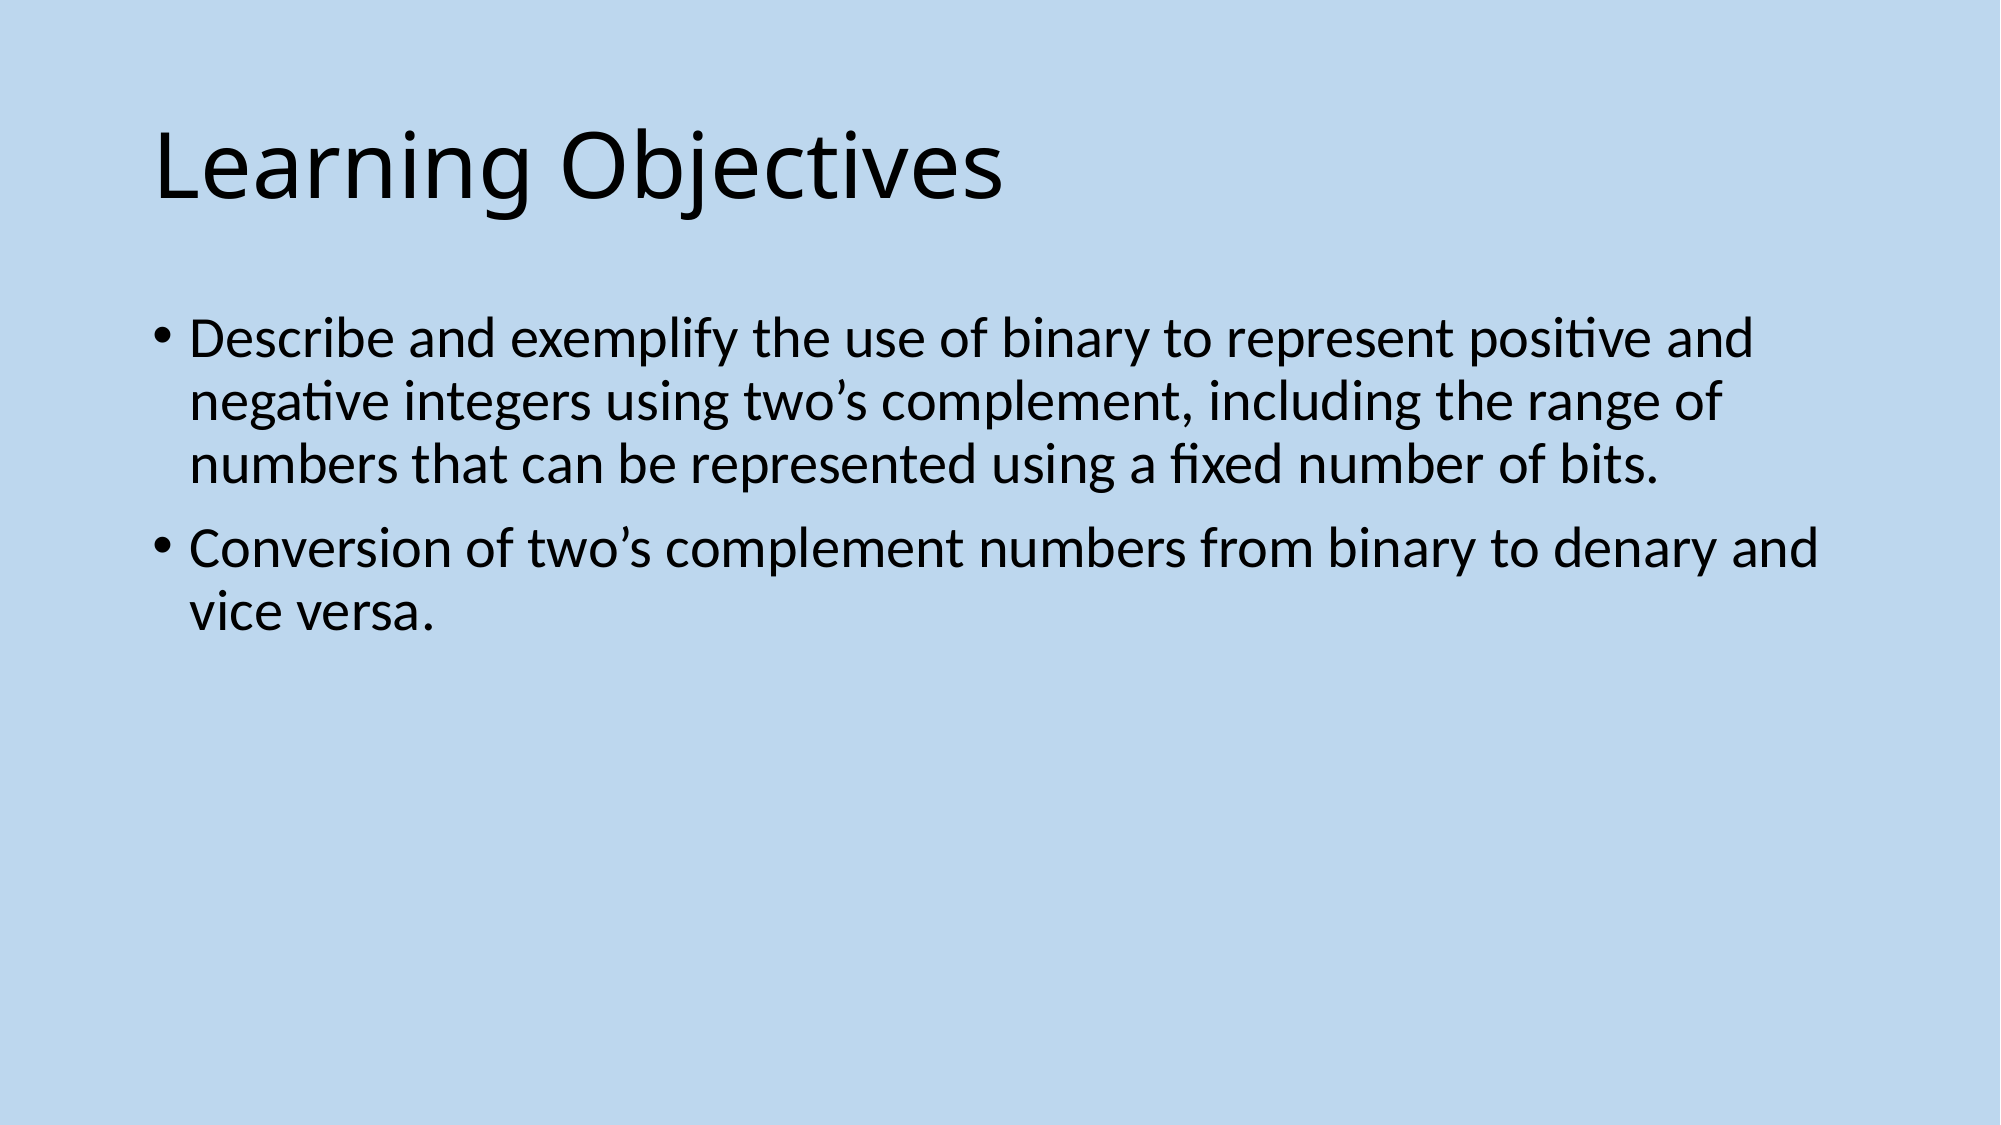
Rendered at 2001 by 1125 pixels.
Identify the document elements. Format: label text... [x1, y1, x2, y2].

list Describe and exemplify the use of binary to represent positive and negative integers using two’s complement, including the range of numbers that can be represented using a fixed number of bits. Conversion of two’s complement numbers from binary to denary and vice versa. [137, 299, 1863, 1014]
title Learning Objectives [137, 59, 1863, 278]
